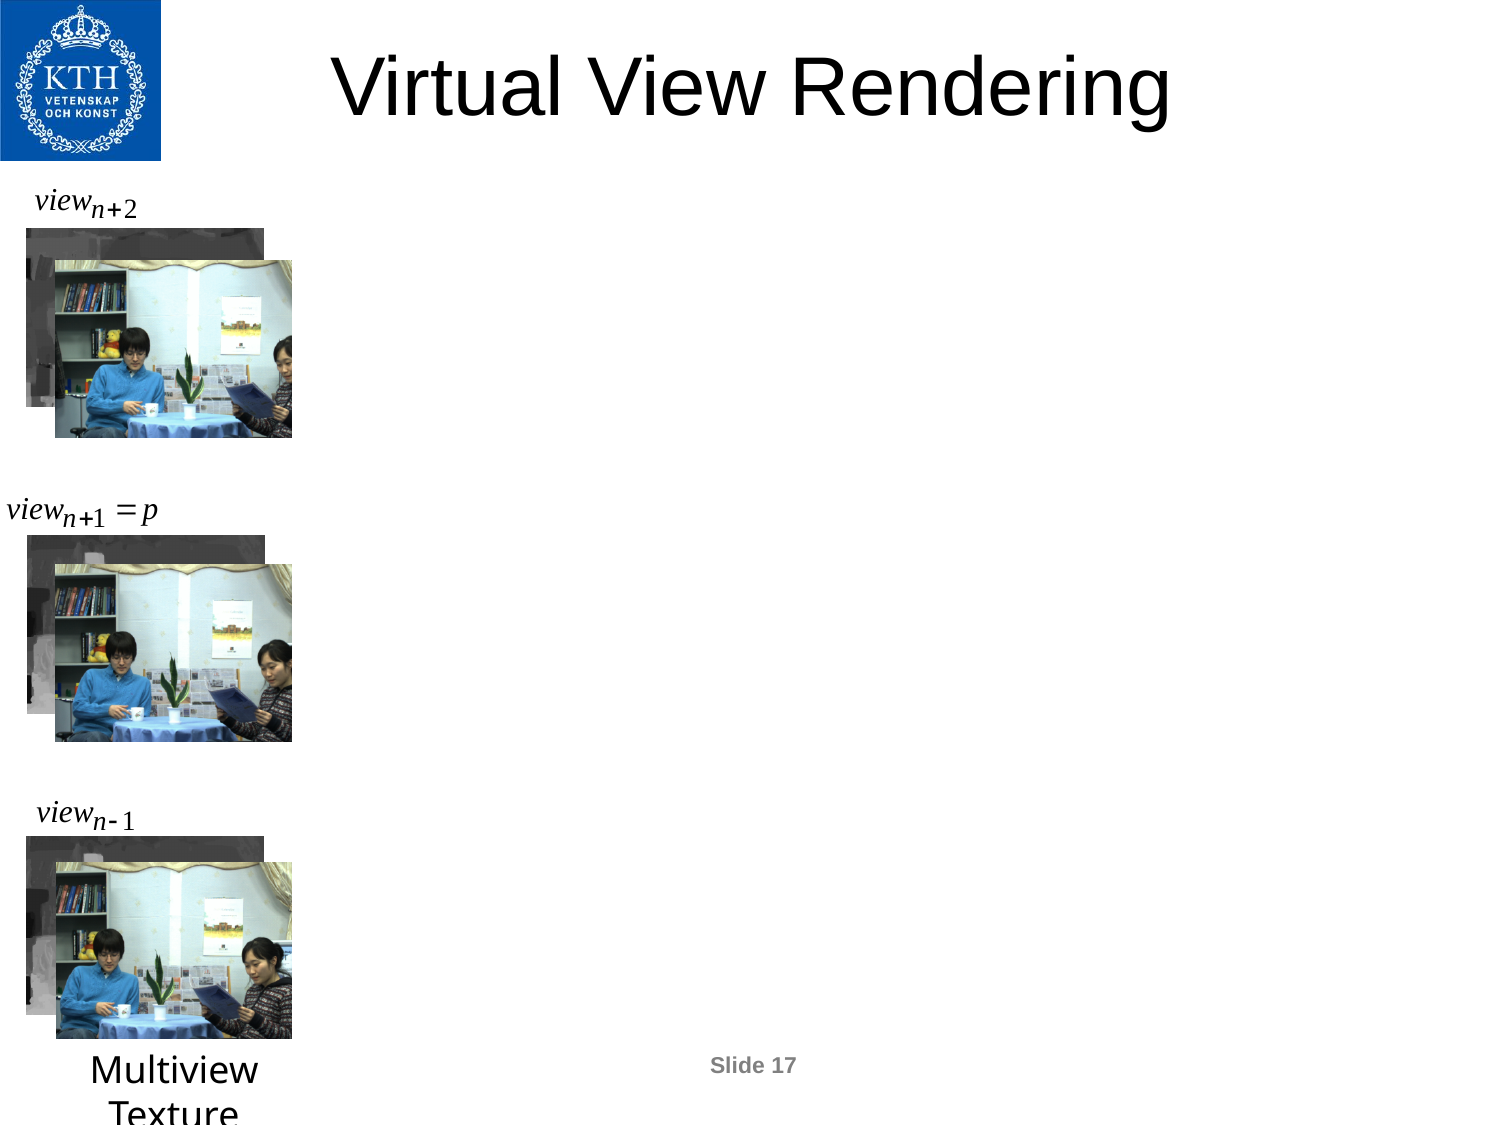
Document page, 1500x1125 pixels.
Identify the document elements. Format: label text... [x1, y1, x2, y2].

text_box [26, 173, 292, 1039]
text_box Multiview Texture [21, 1038, 327, 1125]
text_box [0, 482, 169, 540]
picture [0, 0, 162, 162]
text_box Slide 17 [682, 1033, 824, 1094]
title Virtual View Rendering [164, 3, 1427, 161]
